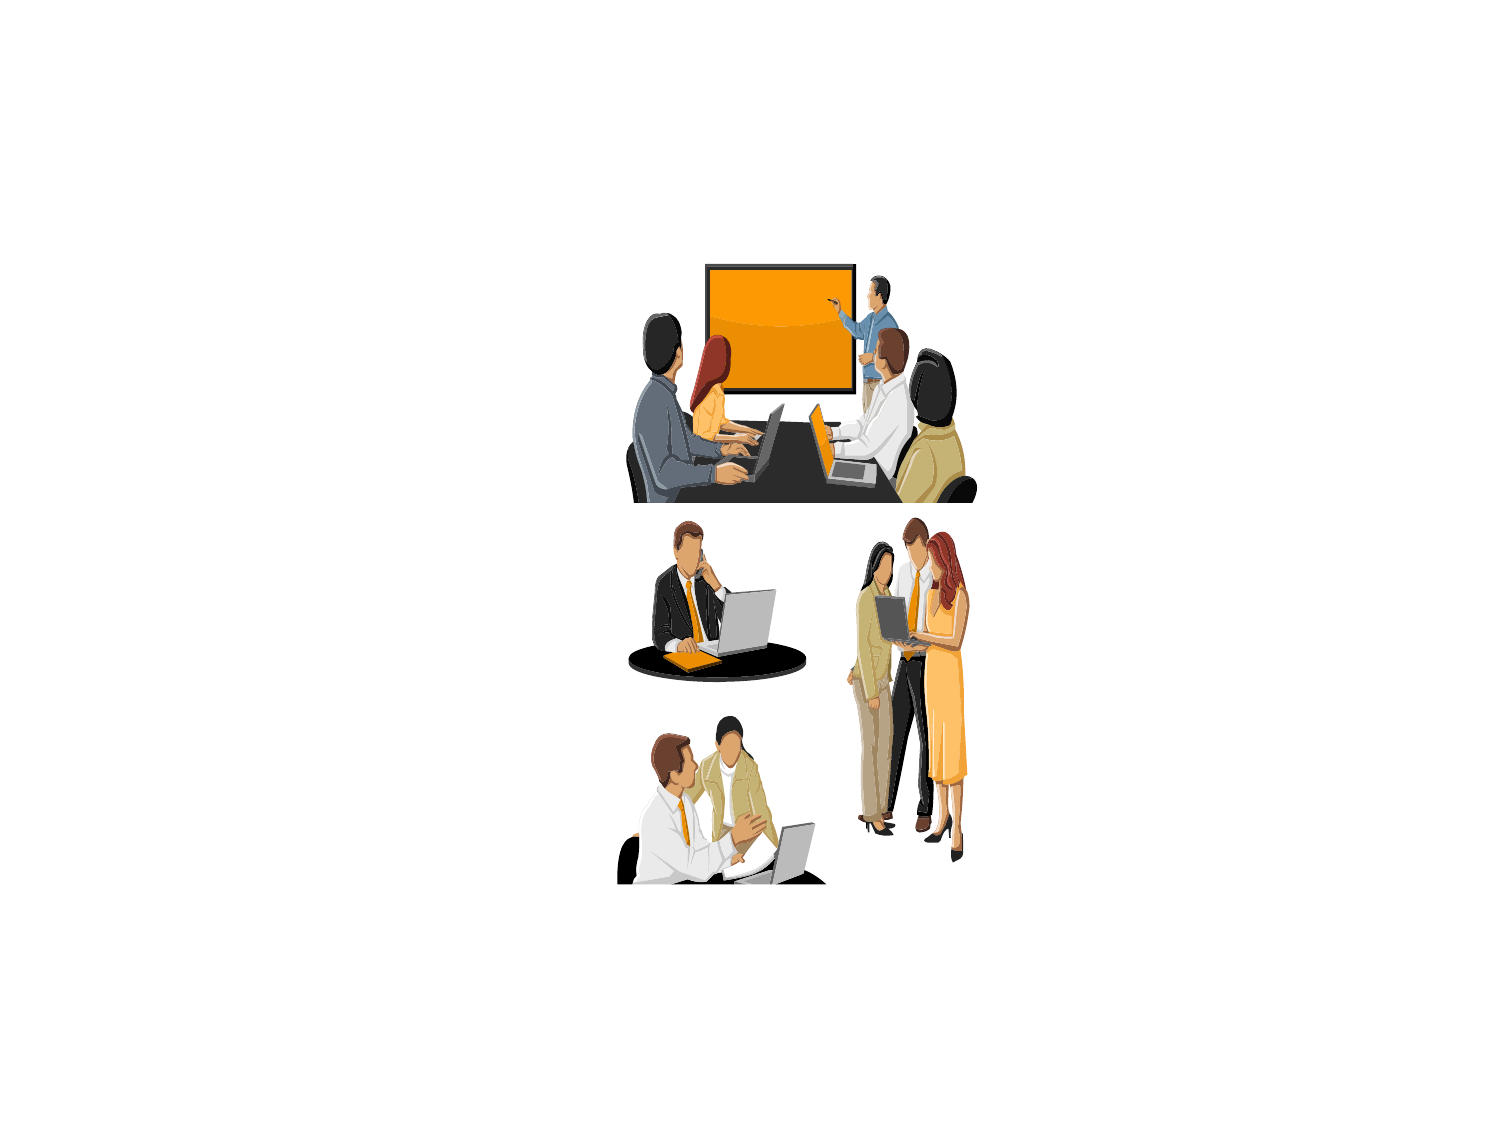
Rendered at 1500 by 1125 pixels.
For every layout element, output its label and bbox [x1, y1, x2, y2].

text_box [617, 263, 978, 885]
